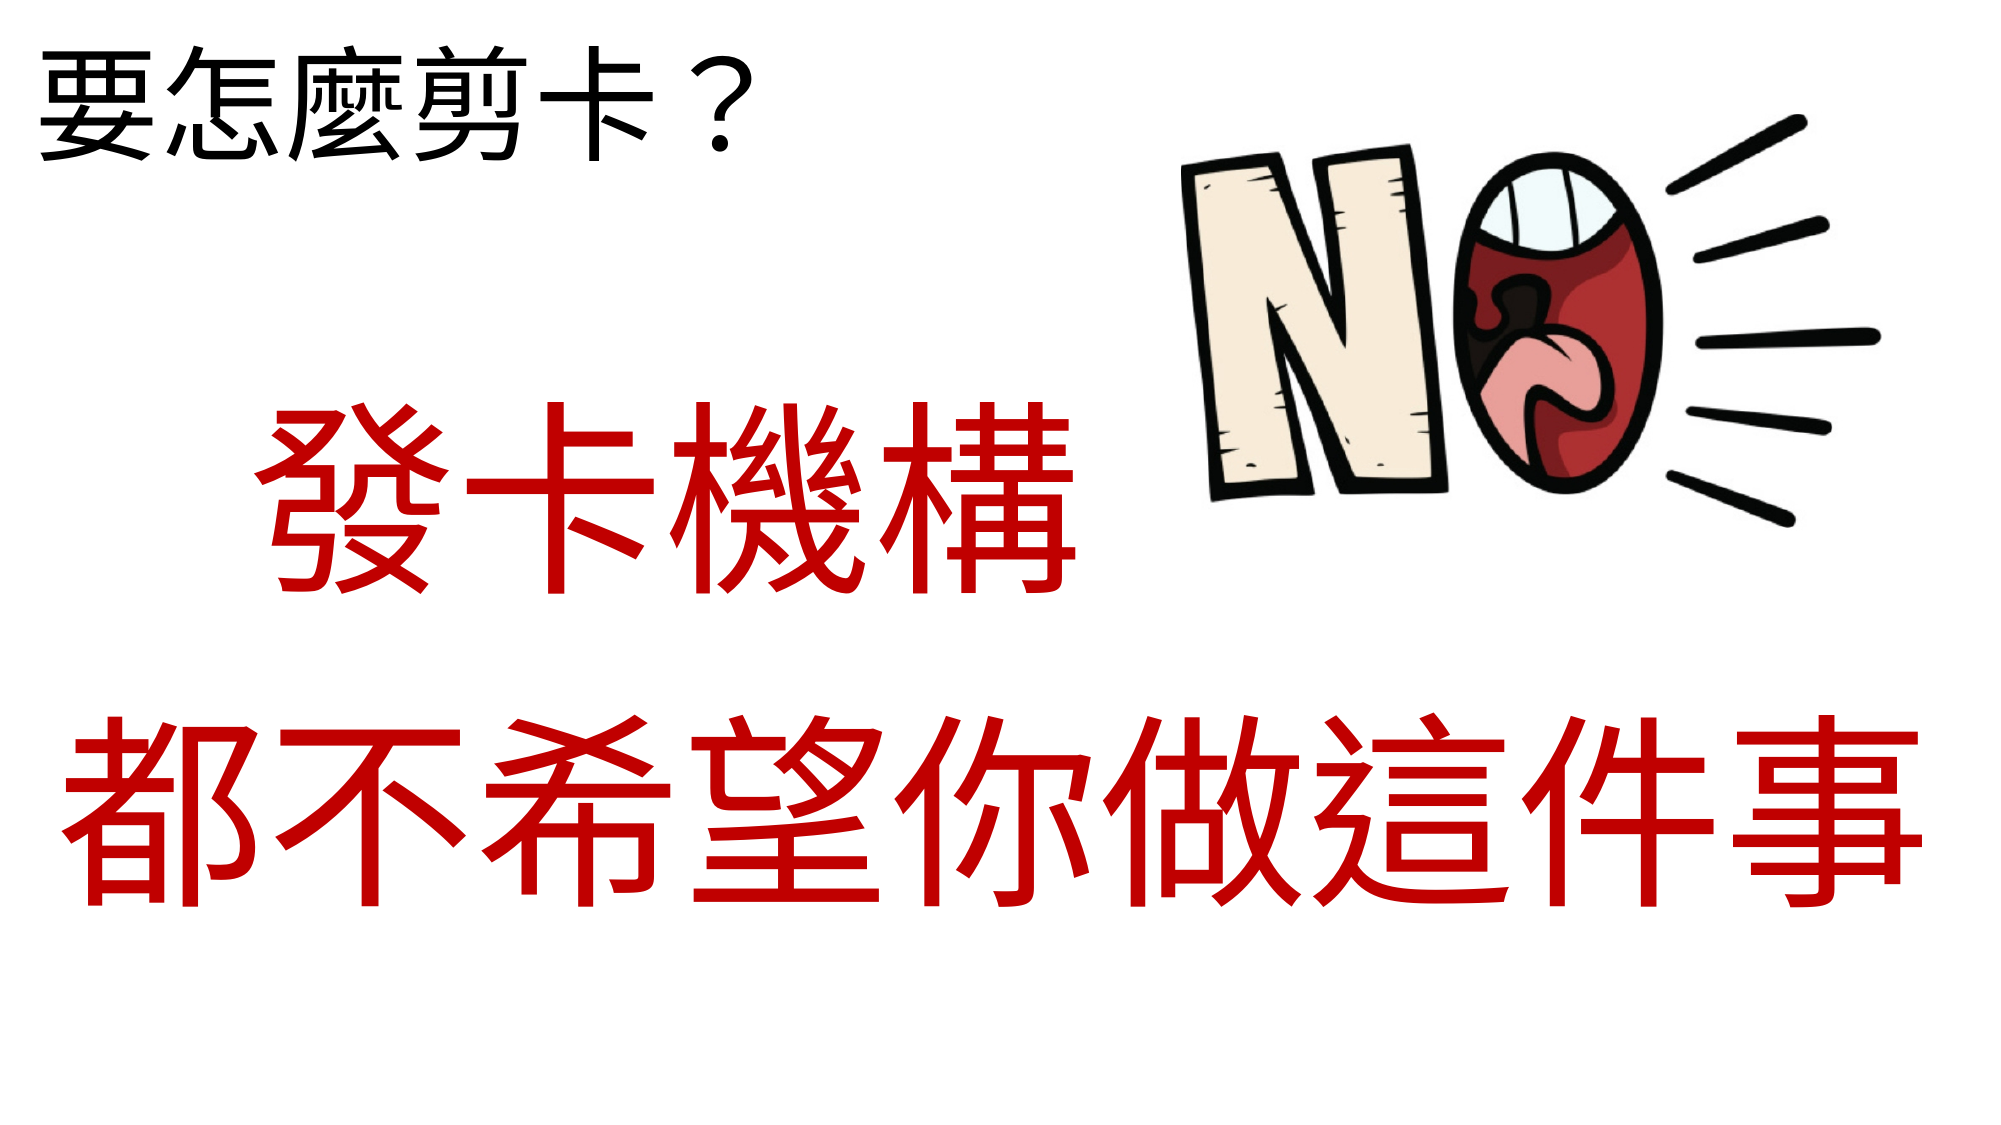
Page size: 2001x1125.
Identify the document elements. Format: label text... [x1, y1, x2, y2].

text_box 要怎麼剪卡？ [19, 19, 1955, 184]
title 發卡機構 都不希望你做這件事 [0, 498, 1997, 740]
picture [1167, 96, 1890, 538]
